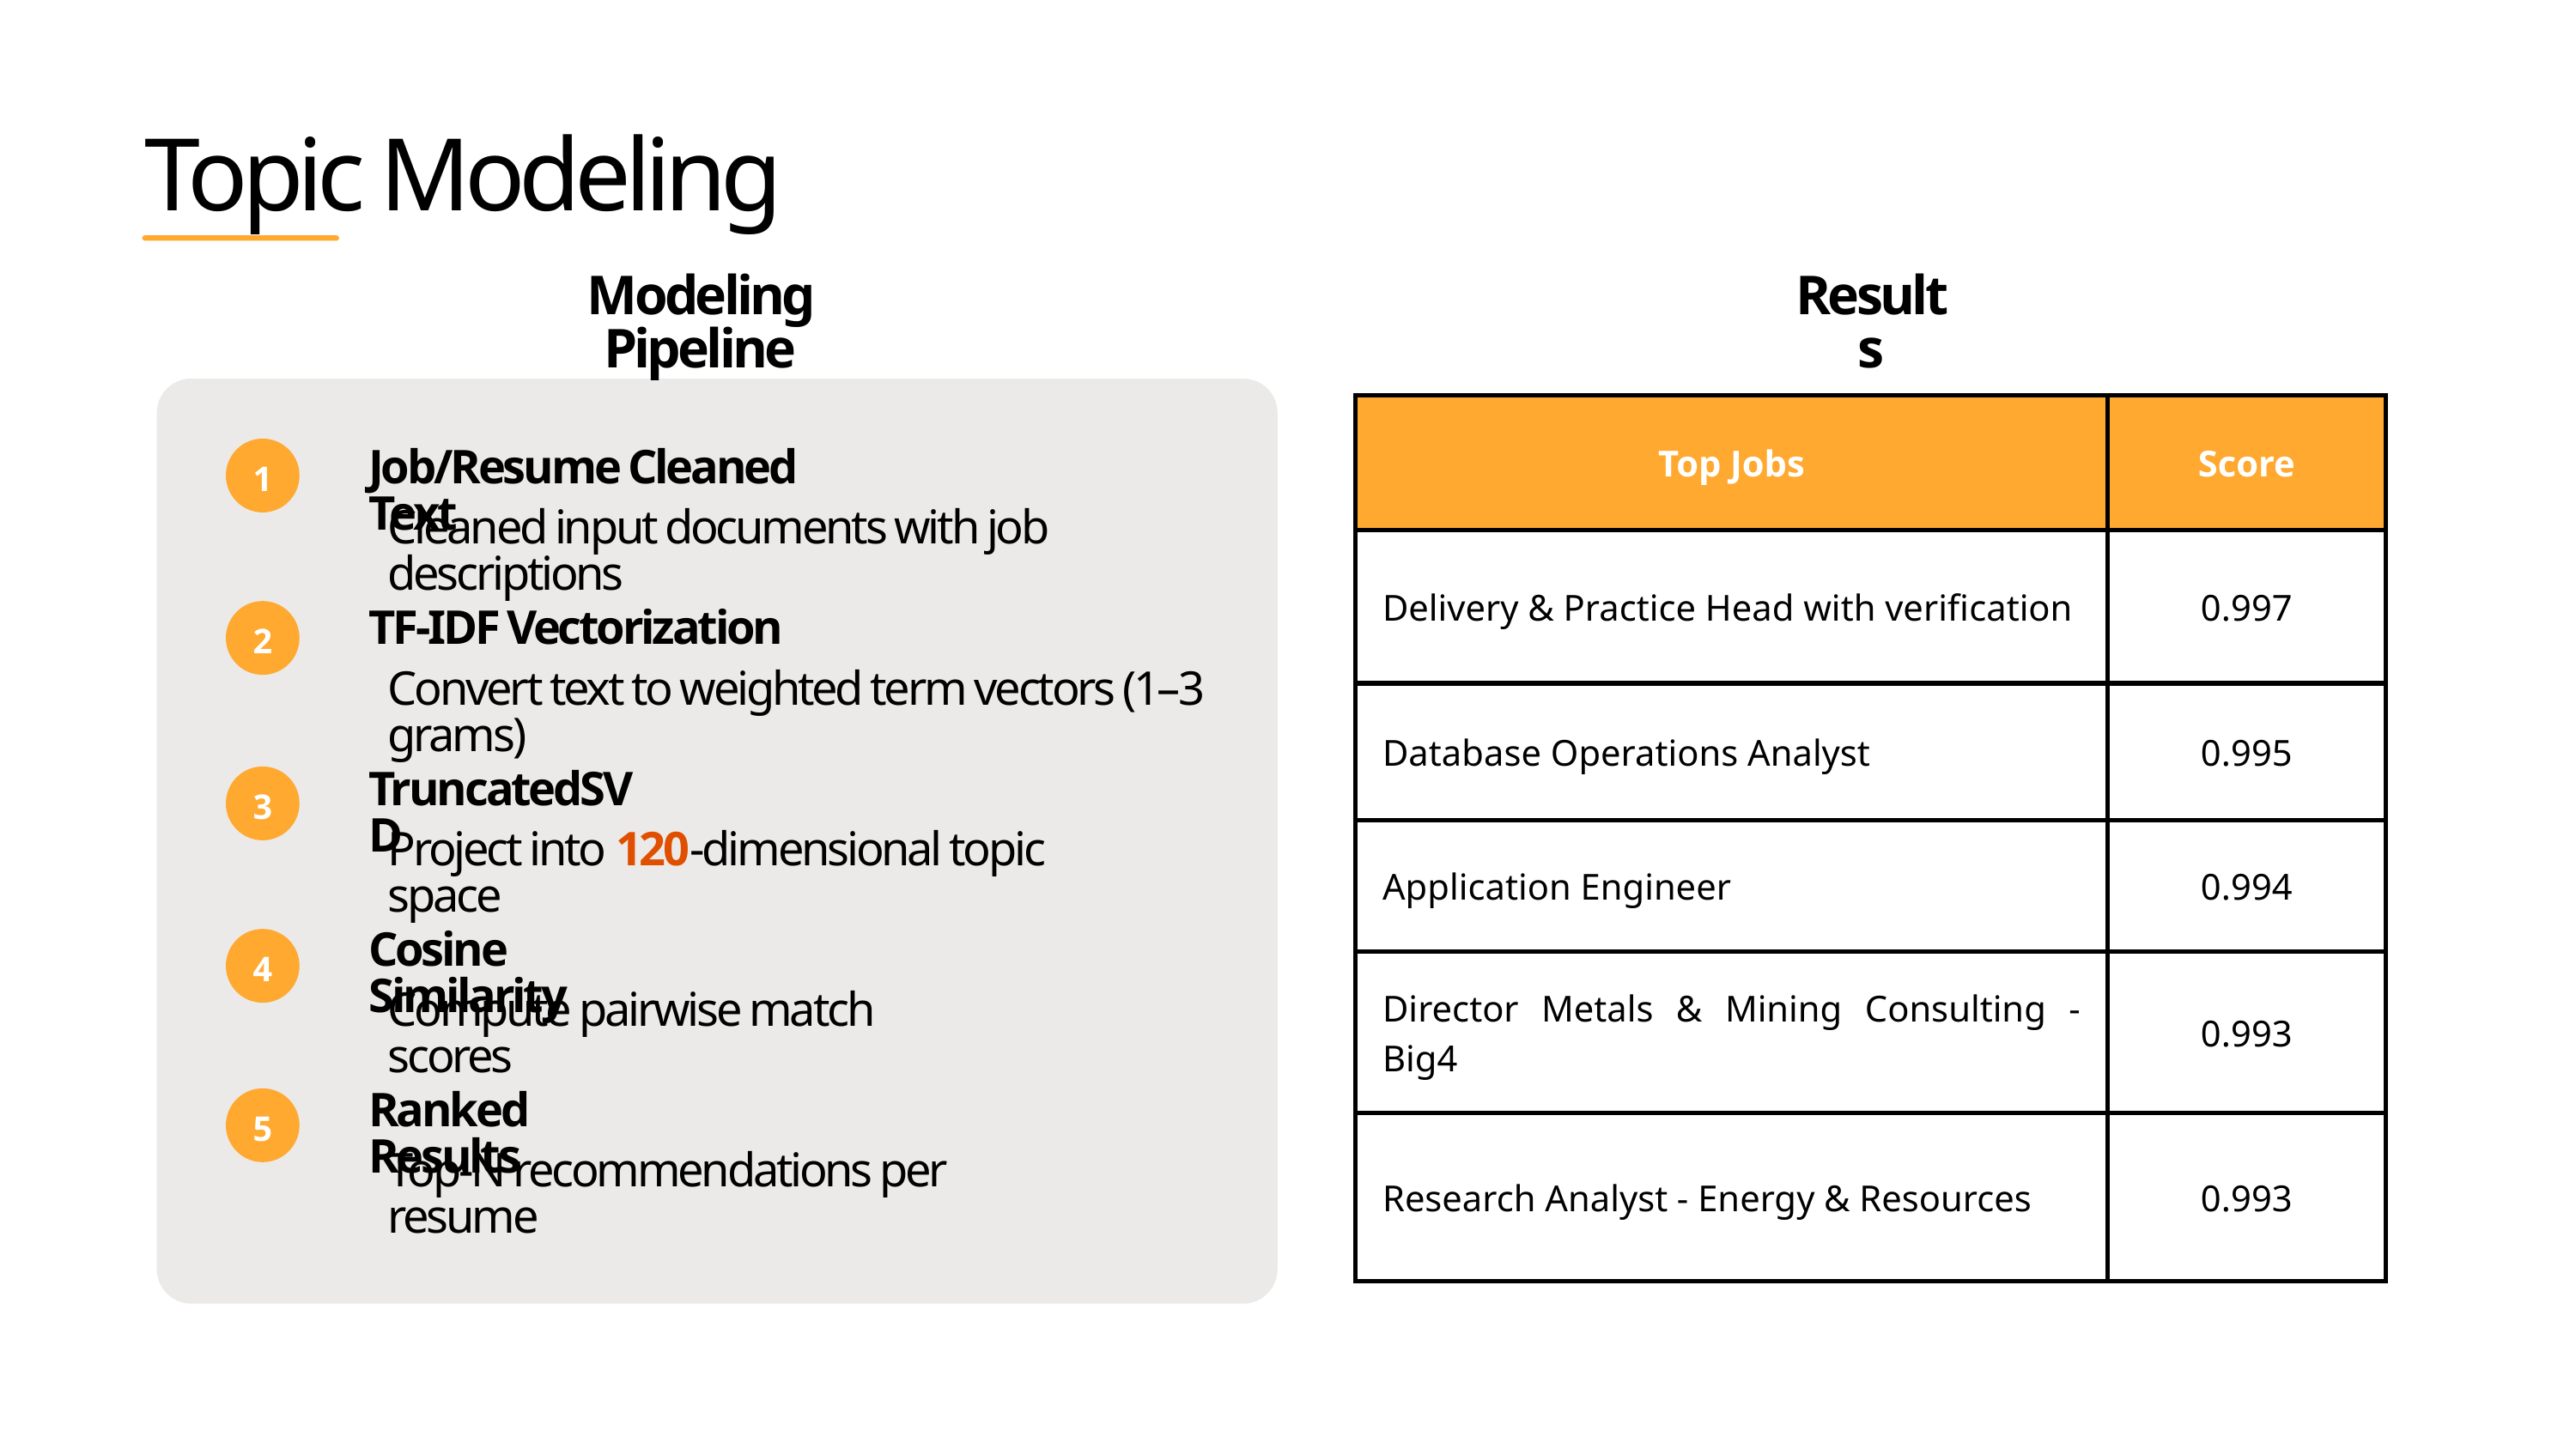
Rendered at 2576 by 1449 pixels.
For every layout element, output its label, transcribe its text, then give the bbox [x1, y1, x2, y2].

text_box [156, 378, 1278, 1304]
table_header Score [2110, 397, 2384, 528]
text_box Results [1785, 271, 1957, 379]
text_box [225, 928, 300, 1003]
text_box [225, 438, 300, 513]
table_cell Database Operations Analyst [1358, 686, 2105, 818]
table_cell 0.994 [2110, 822, 2384, 949]
table_cell 0.997 [2110, 532, 2384, 681]
table_cell 0.993 [2110, 954, 2384, 1111]
table_cell 0.995 [2110, 686, 2384, 818]
table_cell Delivery & Practice Head with verification [1358, 532, 2105, 681]
table_cell 0.993 [2110, 1115, 2384, 1279]
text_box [225, 1088, 300, 1163]
text_box Topic Modeling [144, 130, 1143, 232]
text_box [225, 766, 300, 841]
text_box Modeling Pipeline [497, 271, 903, 377]
table_cell Director Metals & Mining Consulting - Big4 [1358, 954, 2105, 1111]
table_cell Research Analyst - Energy & Resources [1358, 1115, 2105, 1279]
table_cell Application Engineer [1358, 822, 2105, 949]
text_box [225, 600, 300, 676]
table_header Top Jobs [1358, 397, 2105, 528]
